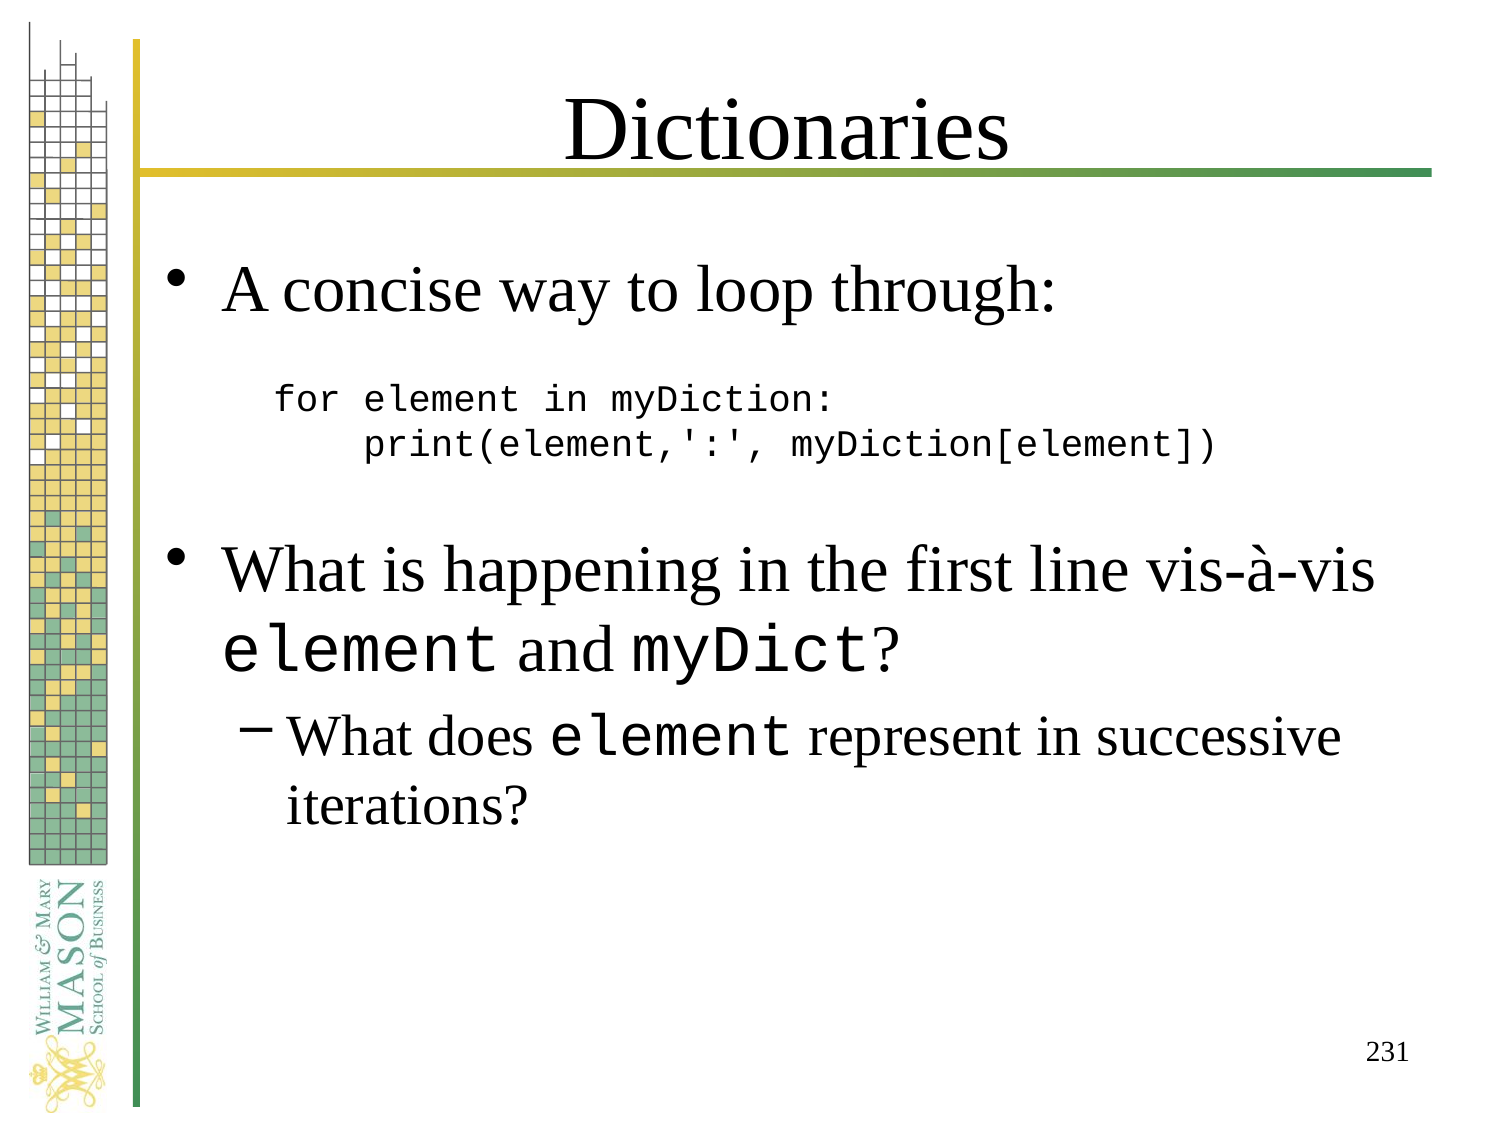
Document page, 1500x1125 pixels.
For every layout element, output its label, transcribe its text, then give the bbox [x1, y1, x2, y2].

text_box for element in myDiction: print(element,':', myDiction[element]) [258, 366, 1234, 472]
table_cell != [29, 879, 107, 1113]
list A concise way to loop through: What is happening in the first line vis-à-vis element and myDict? What does element represent in successive iterations? [150, 237, 1425, 1005]
slide_number 231 [1048, 1024, 1426, 1103]
title Dictionaries [150, 45, 1425, 200]
